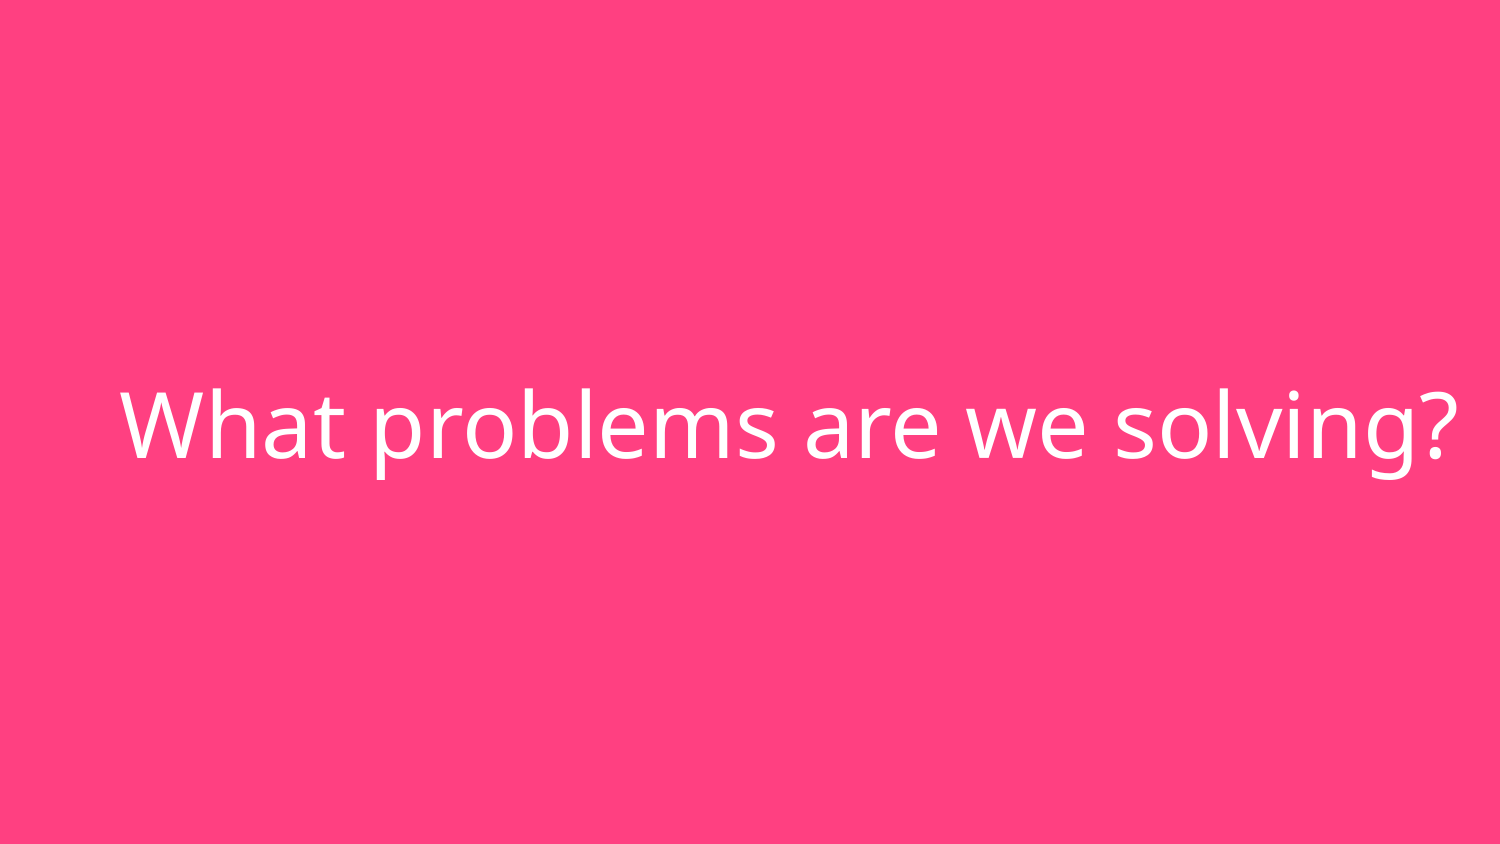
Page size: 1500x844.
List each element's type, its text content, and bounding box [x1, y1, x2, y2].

text_box What problems are we solving? [119, 362, 1467, 482]
